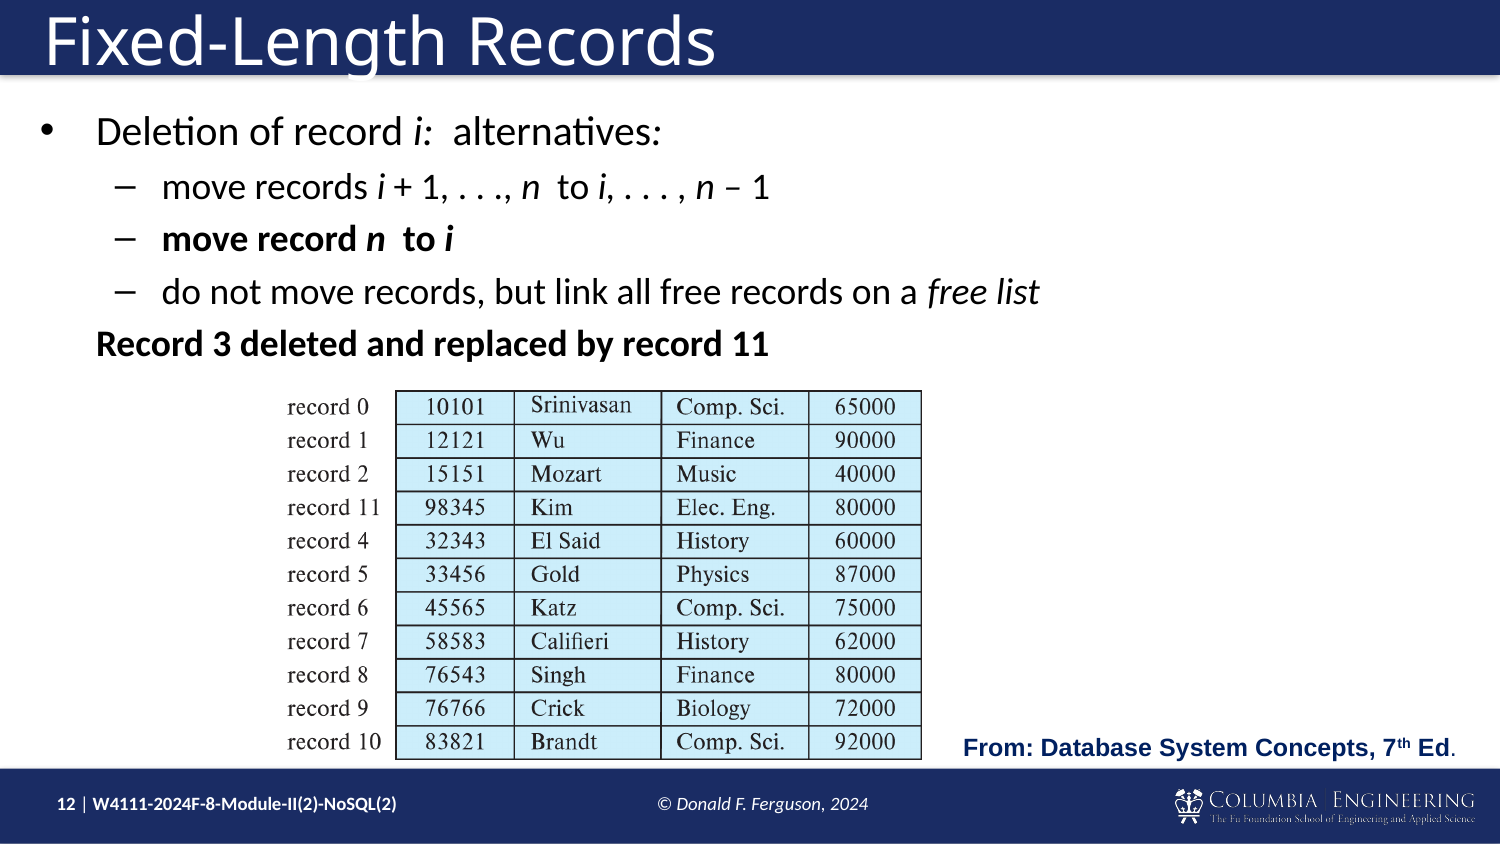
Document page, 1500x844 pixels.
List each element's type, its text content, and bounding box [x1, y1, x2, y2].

text_box From: Database System Concepts, 7th Ed. [948, 724, 1472, 769]
title Fixed-Length Records [28, 0, 1450, 73]
picture [287, 390, 922, 760]
list Deletion of record i: alternatives: move records i + 1, . . ., n to i, . . . , n – 1 move record n to i do not move records, but link all free records on a free list Record 3 deleted and replaced by record 11 [24, 96, 1475, 760]
